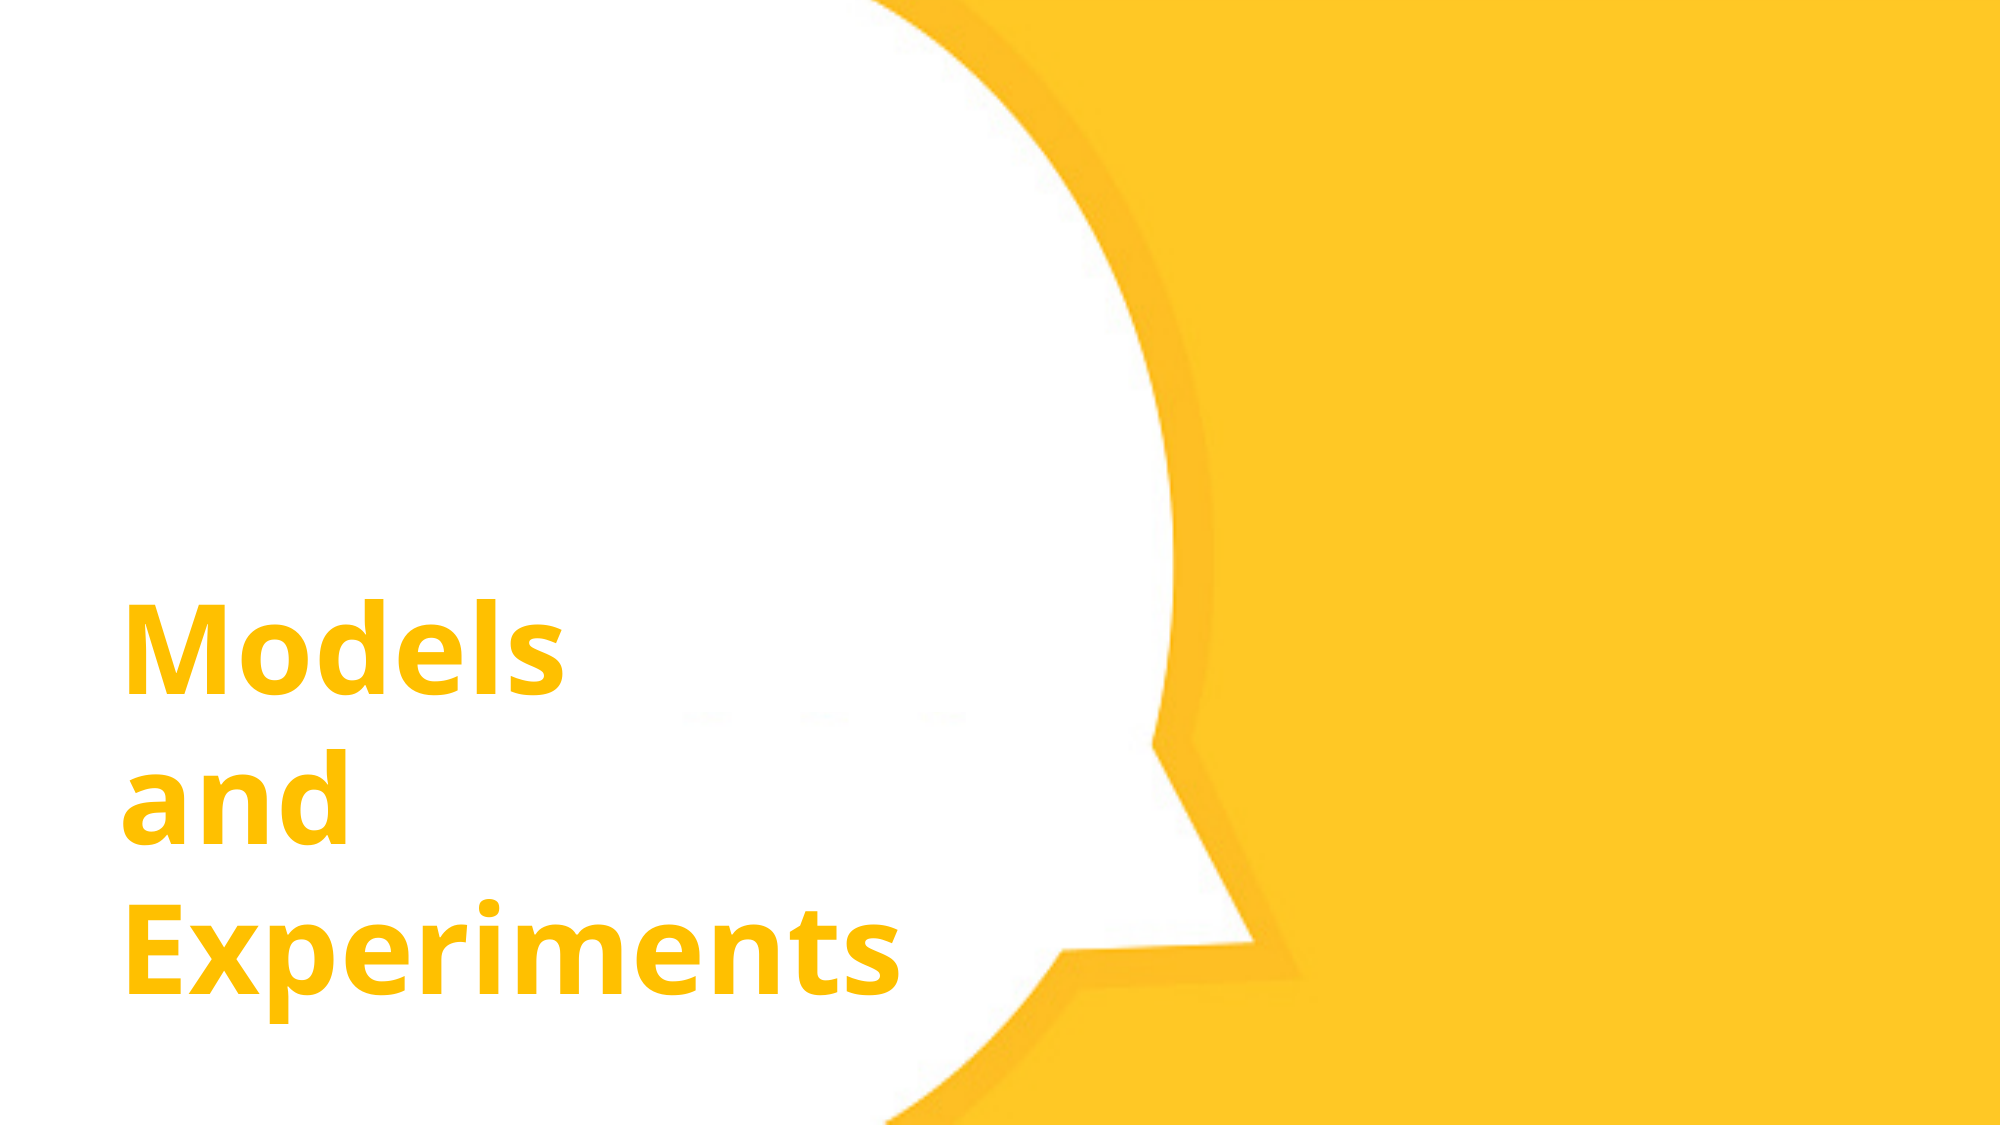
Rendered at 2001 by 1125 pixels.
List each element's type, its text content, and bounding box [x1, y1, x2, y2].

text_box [427, 0, 2000, 1125]
text_box Models and Experiments [103, 562, 427, 1028]
